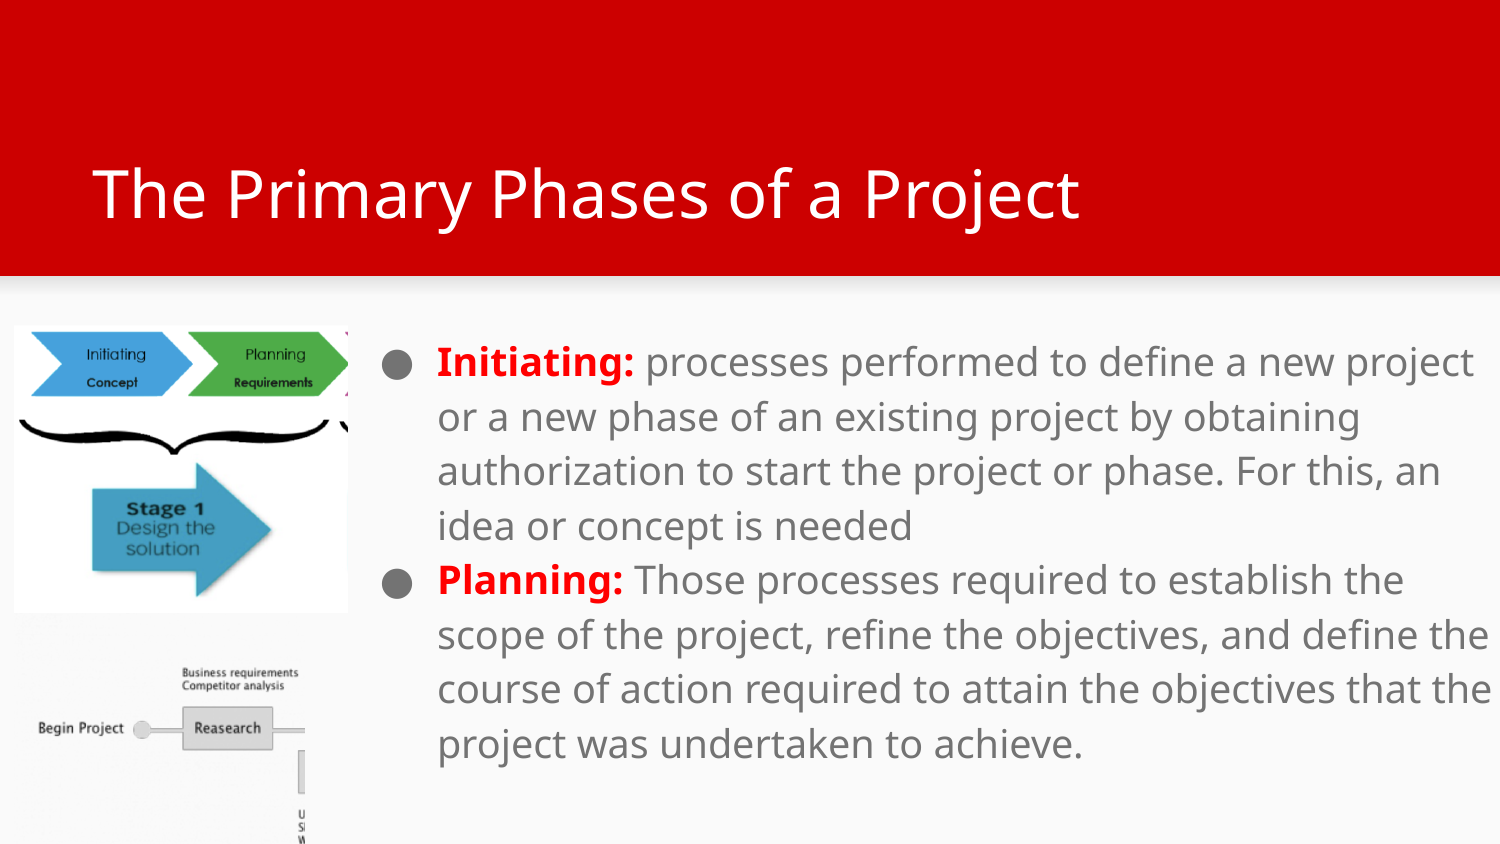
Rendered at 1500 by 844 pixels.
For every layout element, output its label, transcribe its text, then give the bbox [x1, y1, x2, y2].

list Initiating: processes performed to define a new project or a new phase of an existing project by obtaining authorization to start the project or phase. For this, an idea or concept is needed Planning: Those processes required to establish the scope of the project, refine the objectives, and define the course of action required to attain the objectives that the project was undertaken to achieve. [347, 314, 1500, 760]
picture [14, 324, 348, 844]
title The Primary Phases of a Project [77, 121, 1427, 248]
